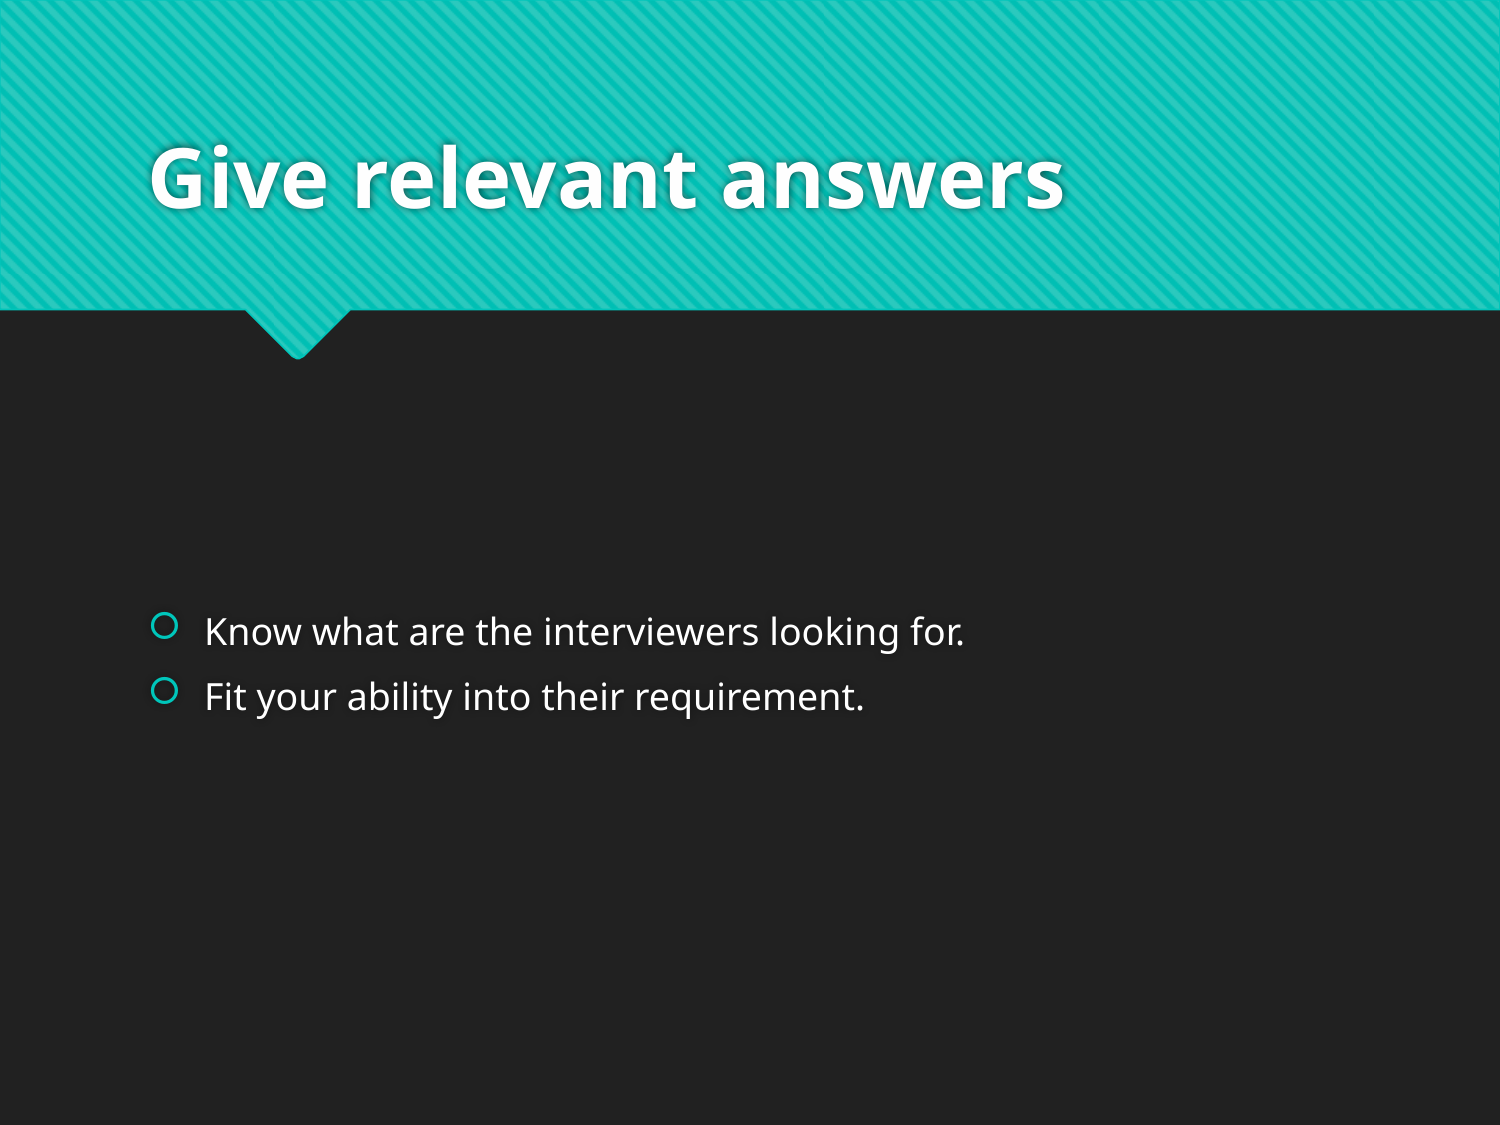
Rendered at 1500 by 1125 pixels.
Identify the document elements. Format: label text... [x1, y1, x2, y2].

title Give relevant answers [132, 73, 1368, 233]
list Know what are the interviewers looking for. Fit your ability into their requirement. [132, 364, 1368, 962]
